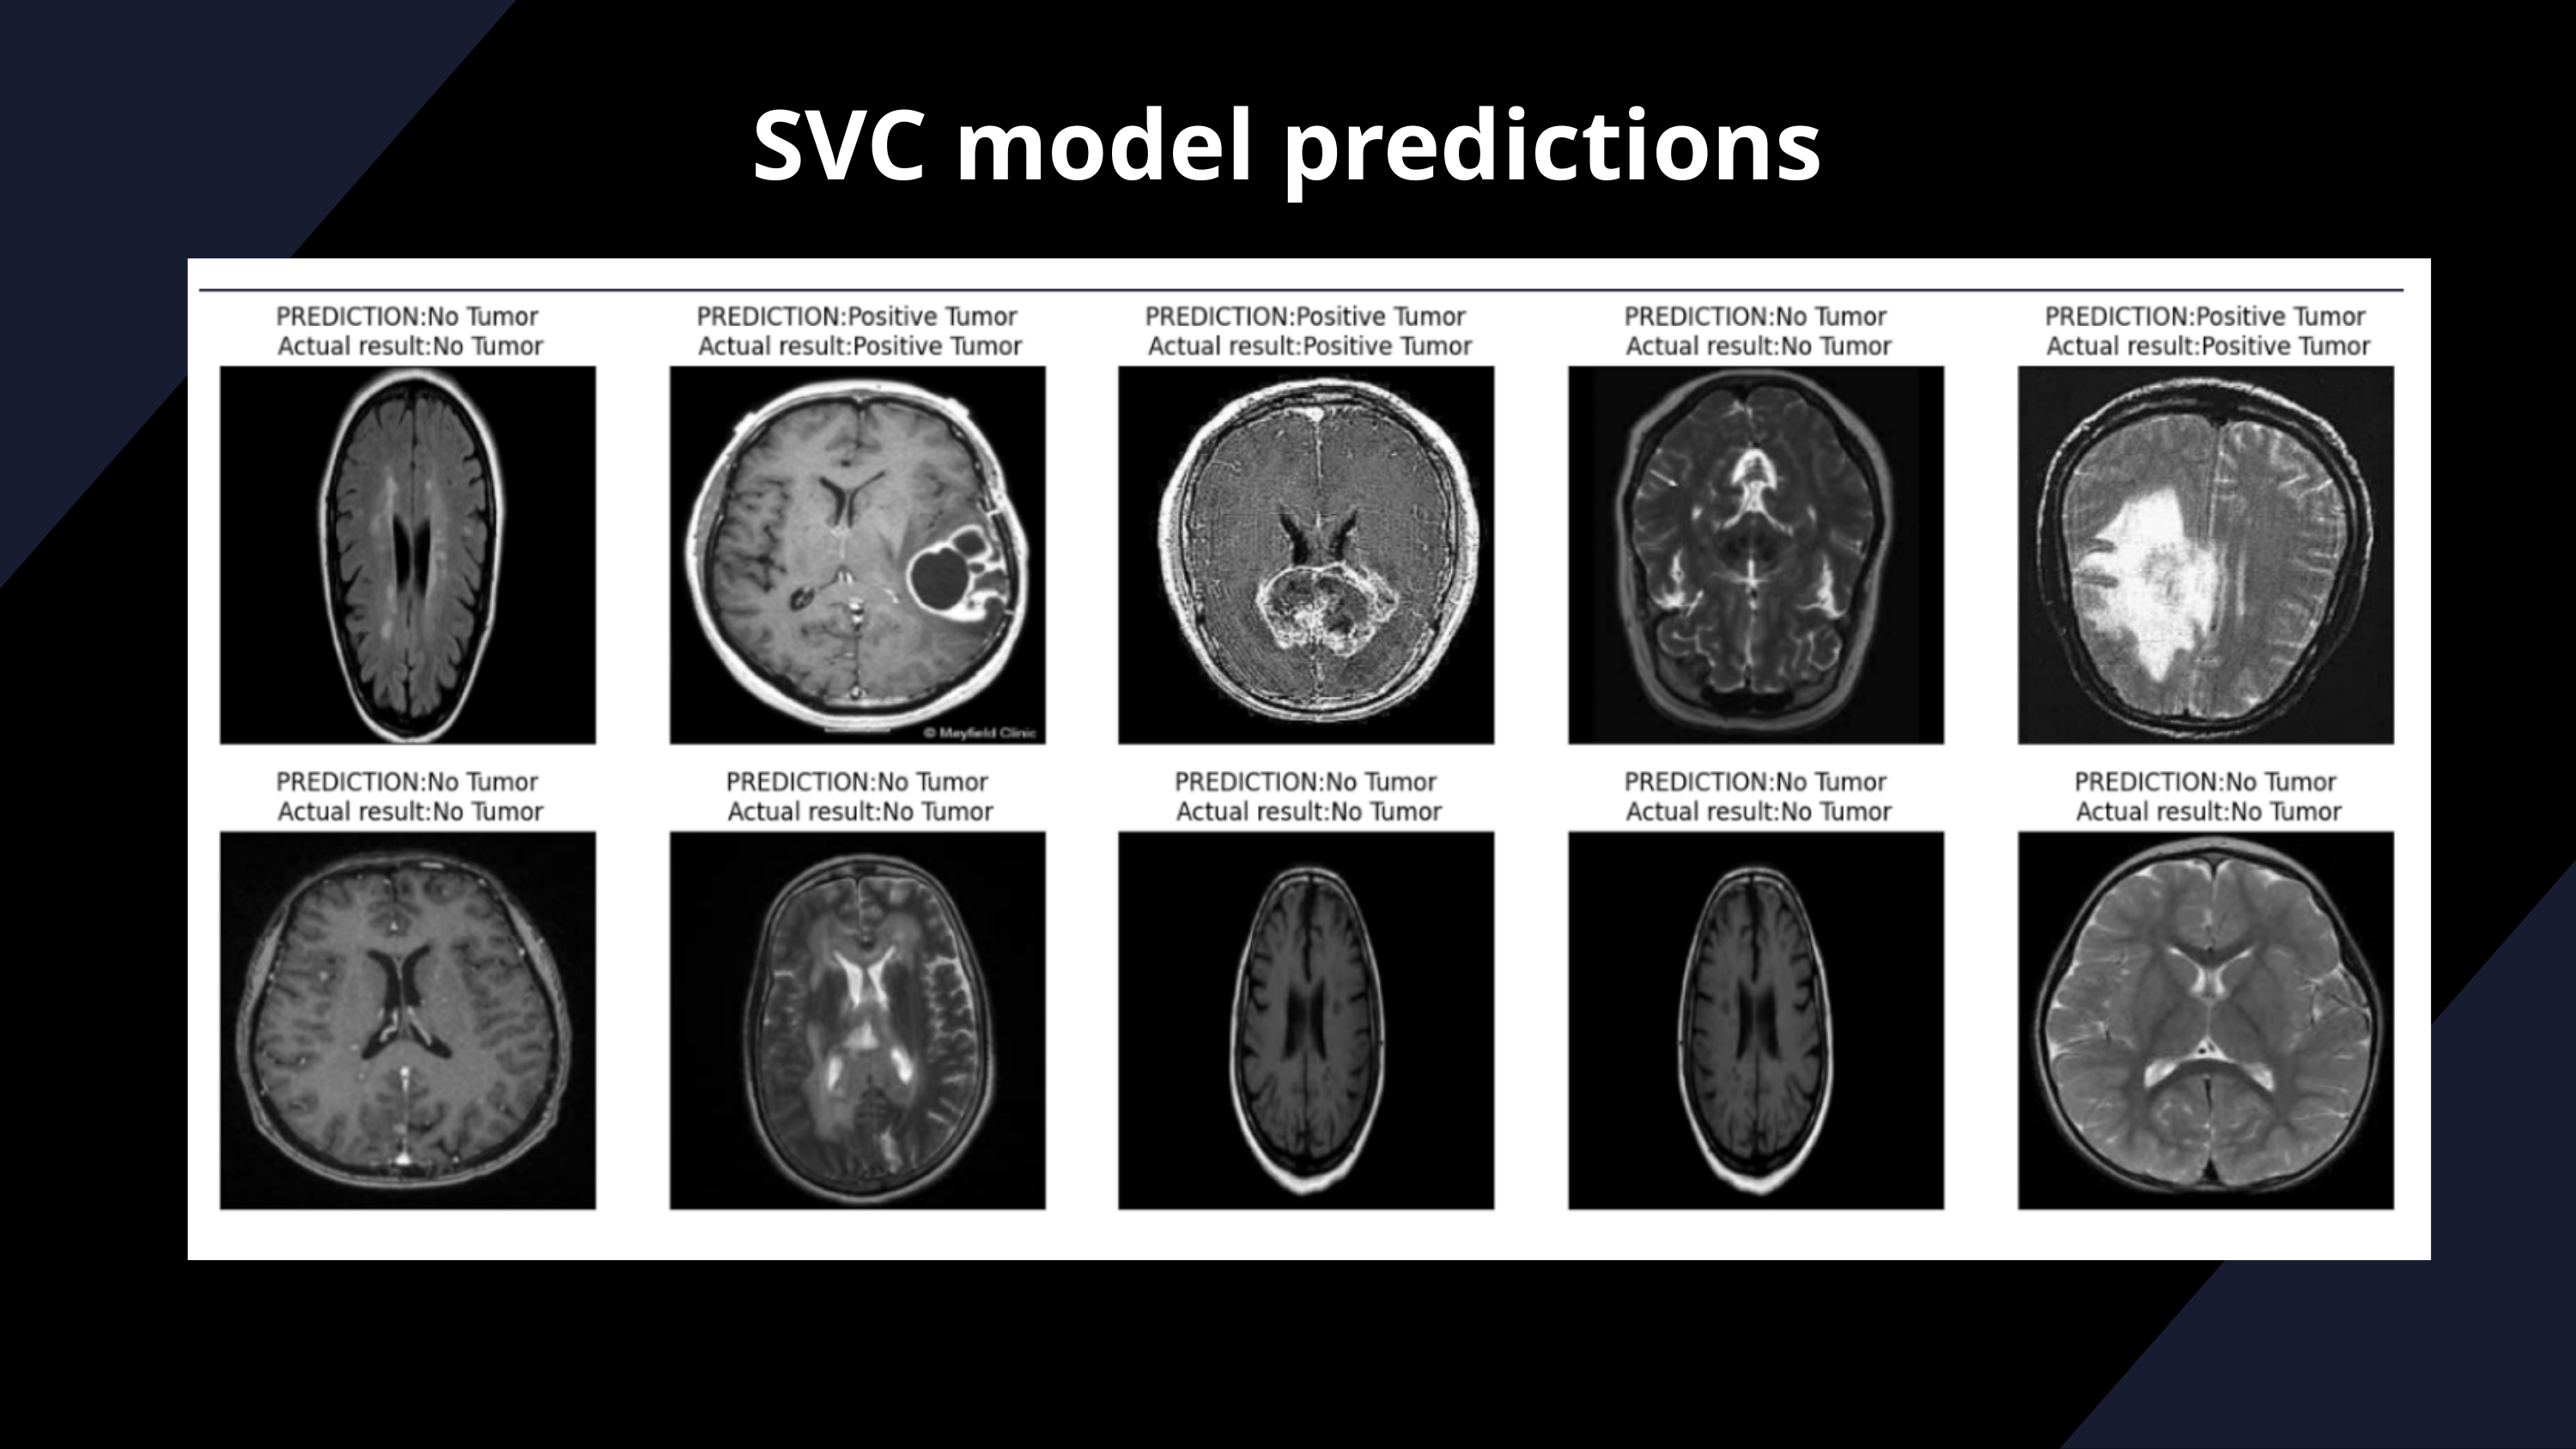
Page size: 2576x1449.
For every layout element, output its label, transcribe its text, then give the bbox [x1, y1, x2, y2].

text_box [0, 0, 517, 590]
text_box SVC model predictions [520, 82, 2138, 199]
text_box [187, 258, 2432, 1260]
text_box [2059, 859, 2576, 1449]
